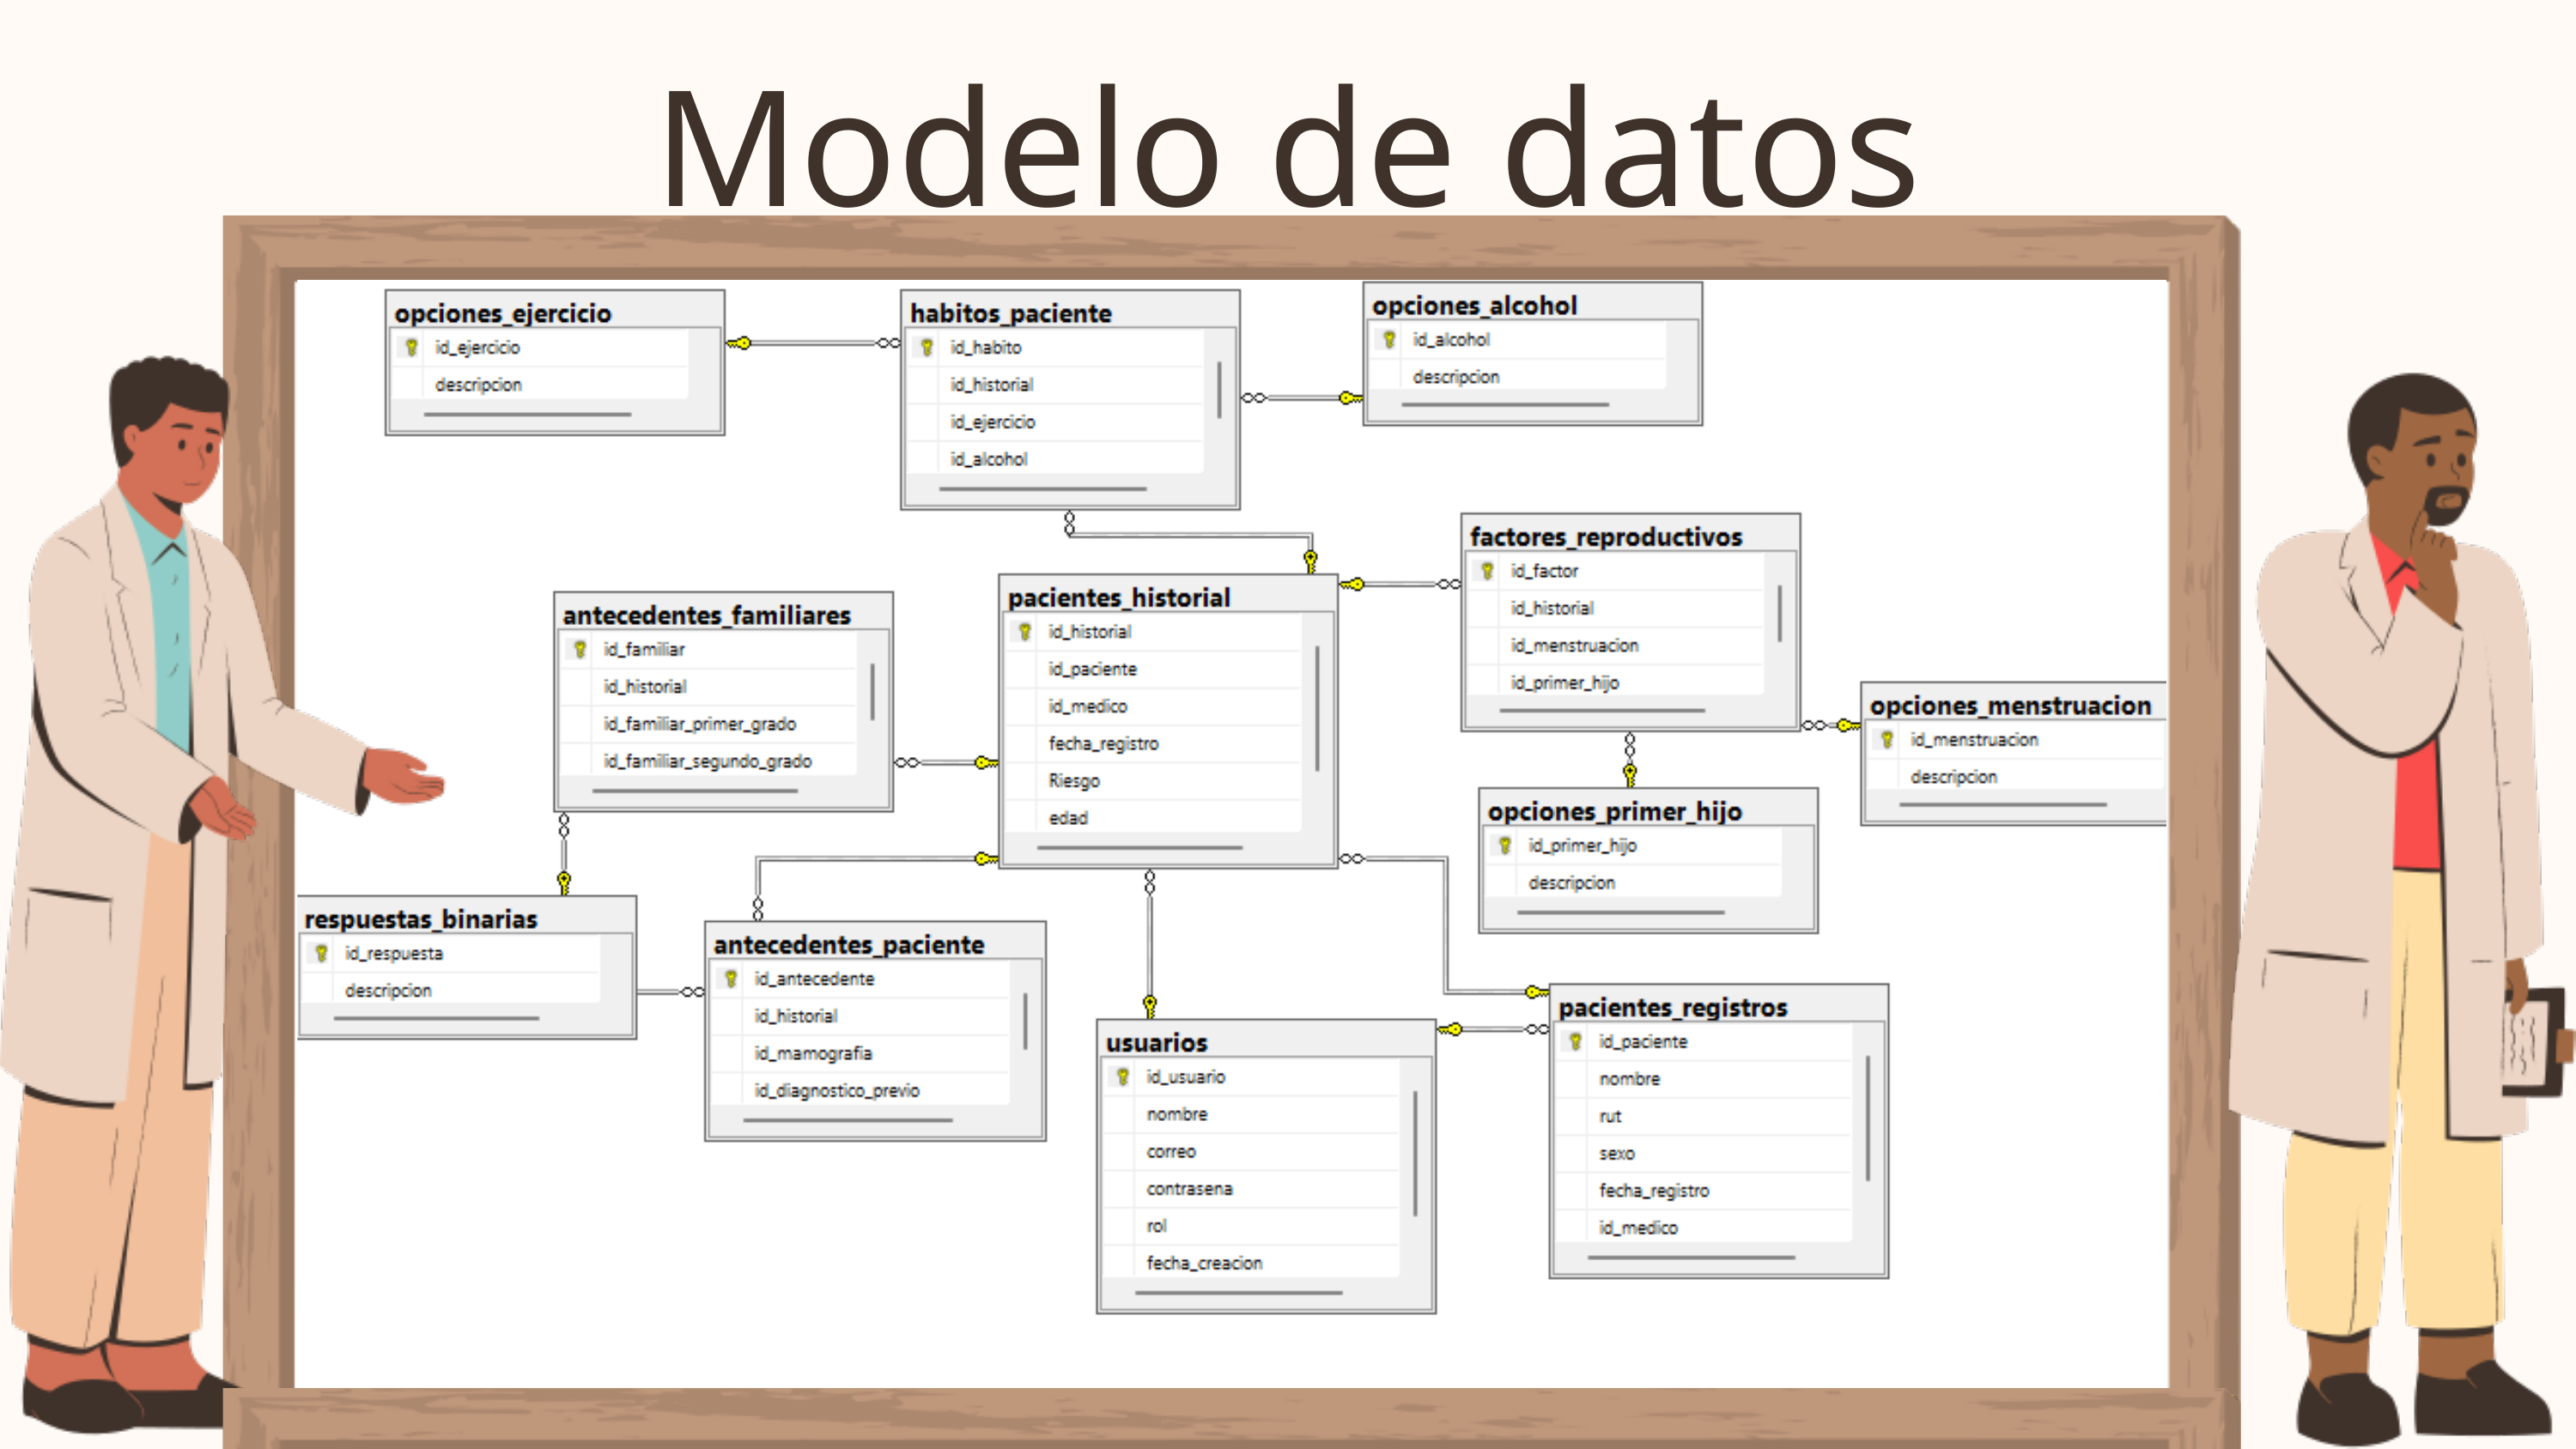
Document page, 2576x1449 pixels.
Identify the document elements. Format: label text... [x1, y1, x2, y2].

text_box [222, 1388, 2241, 1449]
text_box [0, 355, 447, 1440]
text_box [2228, 363, 2576, 1449]
text_box Modelo de datos [482, 54, 2094, 239]
text_box [297, 280, 2166, 1330]
text_box [222, 215, 2241, 1388]
